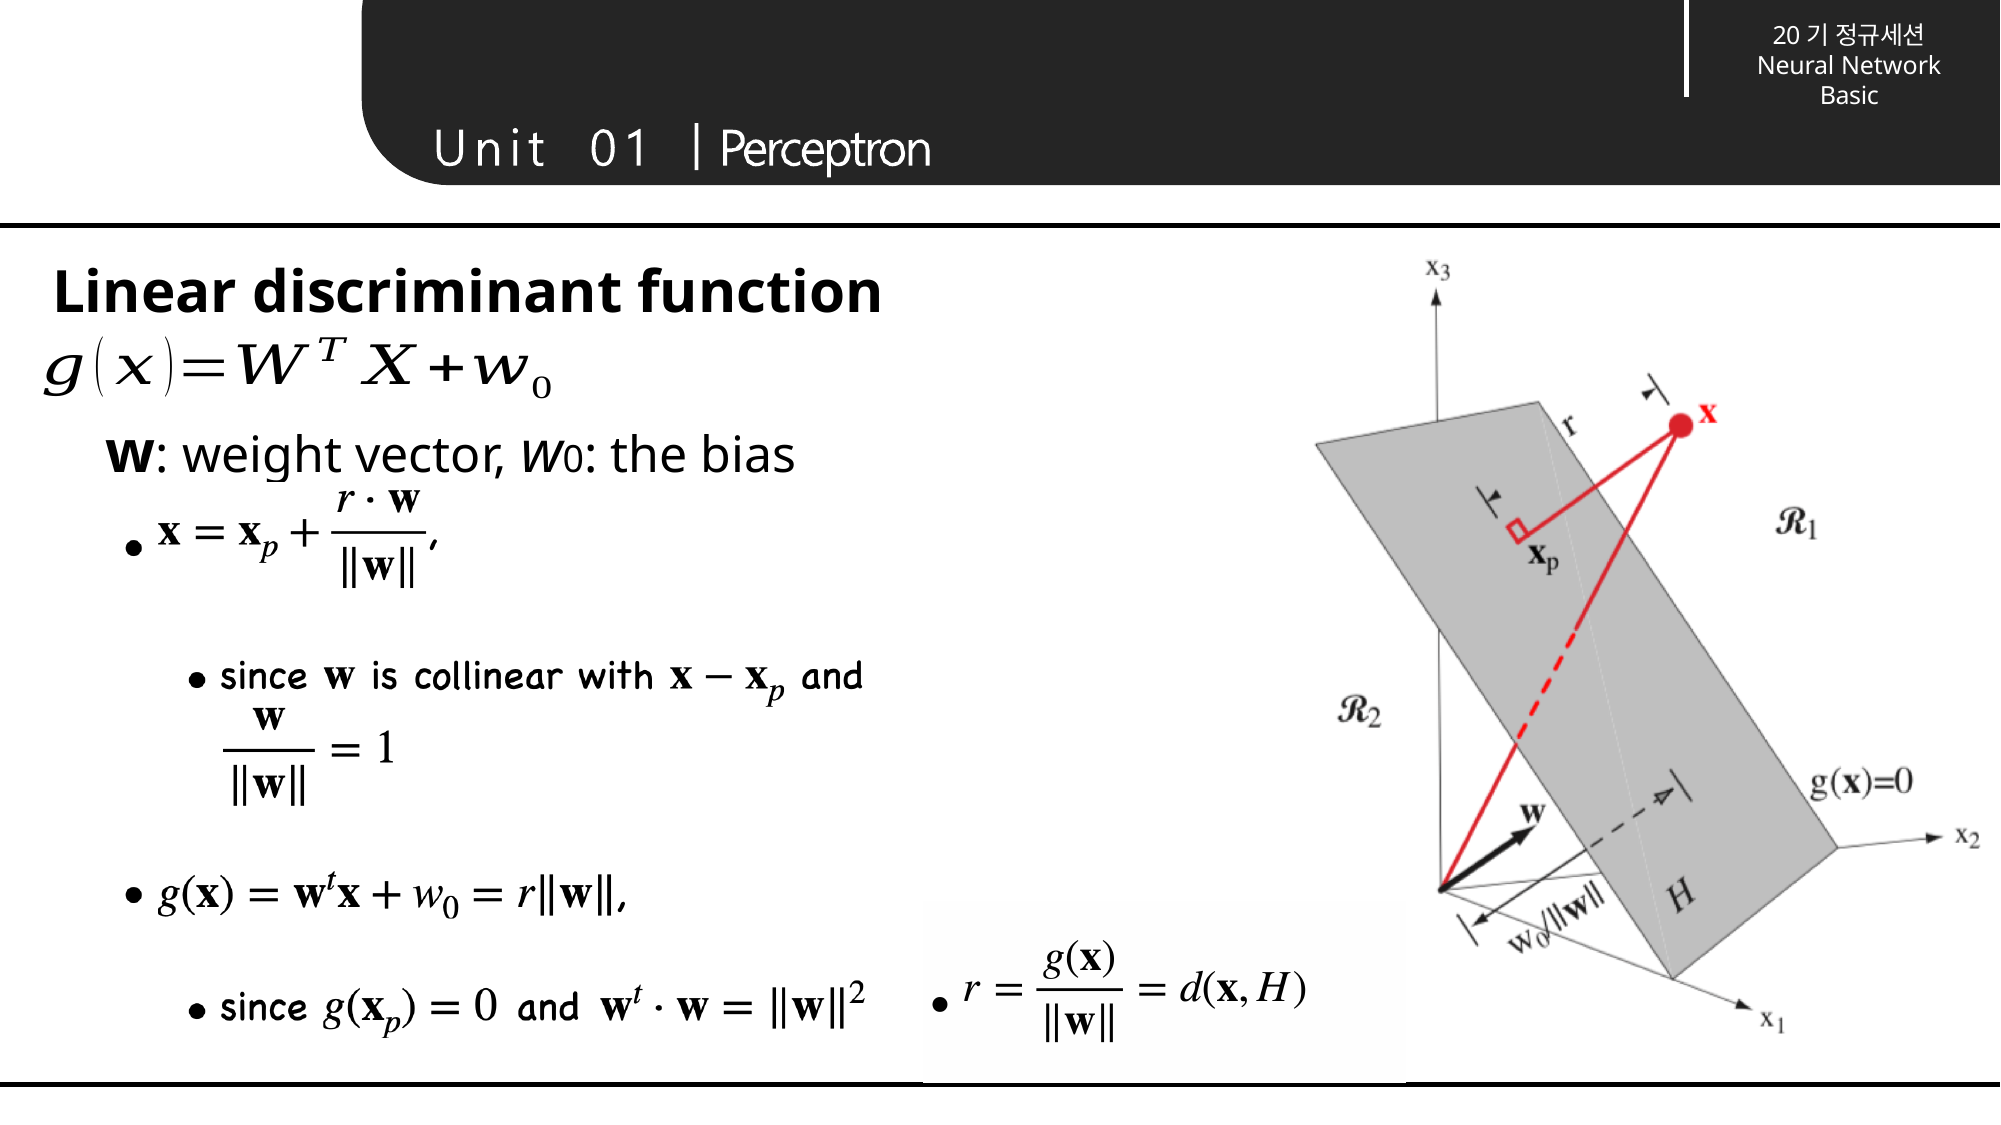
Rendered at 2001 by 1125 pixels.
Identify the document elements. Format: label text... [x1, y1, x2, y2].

text_box Linear discriminant function [50, 252, 1277, 325]
picture [923, 237, 1988, 1084]
text_box w: weight vector, w0: the bias [91, 406, 1095, 491]
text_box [361, 0, 2000, 186]
picture [53, 481, 888, 1058]
